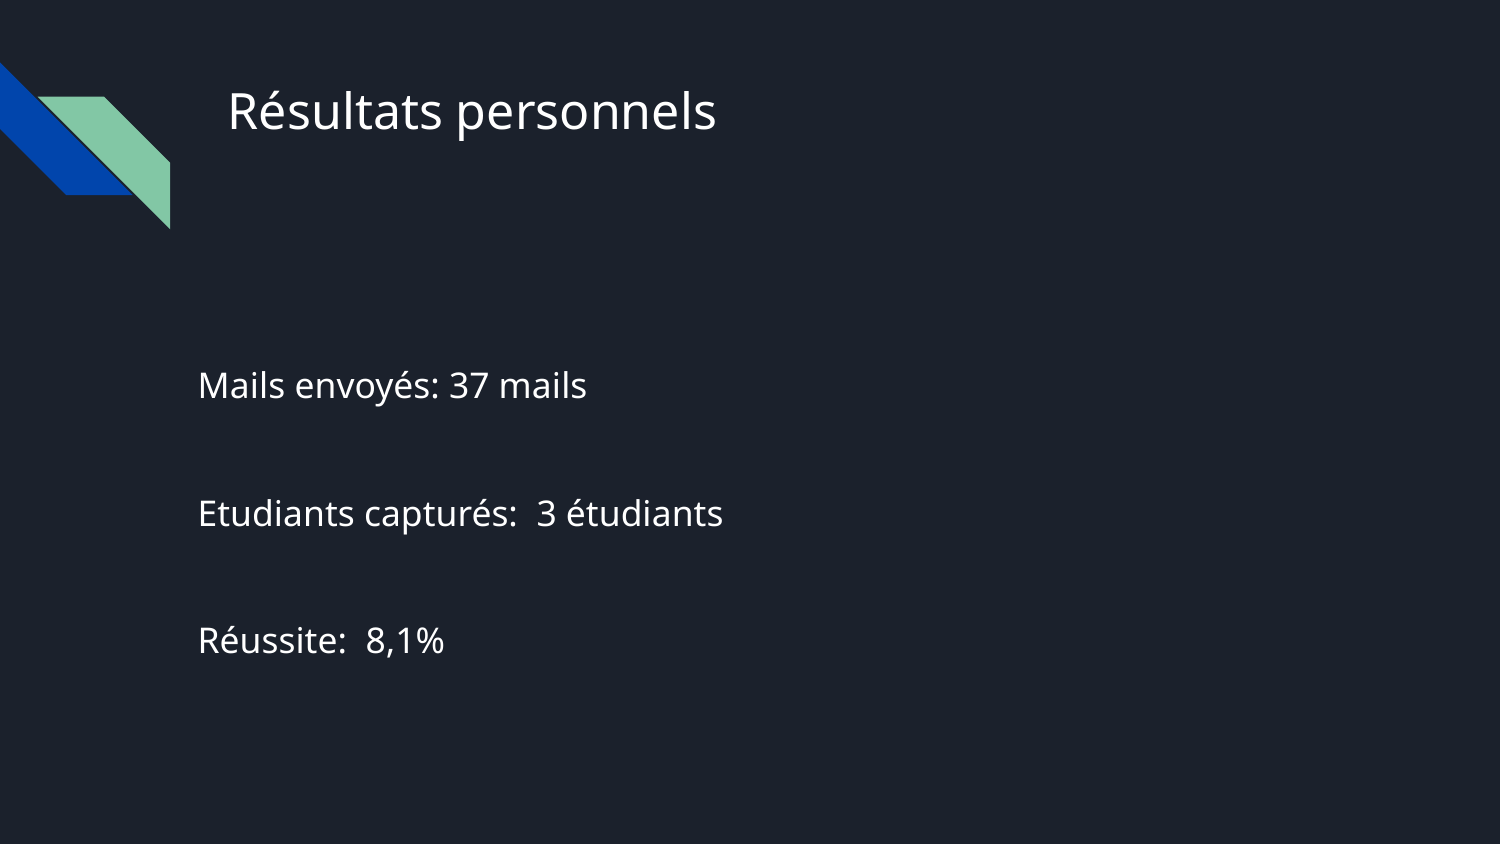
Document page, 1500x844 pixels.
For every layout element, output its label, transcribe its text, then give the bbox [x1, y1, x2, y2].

text_box Mails envoyés: 37 mails Etudiants capturés: 3 étudiants Réussite: 8,1% [182, 263, 1398, 676]
title Résultats personnels [212, 64, 1368, 215]
